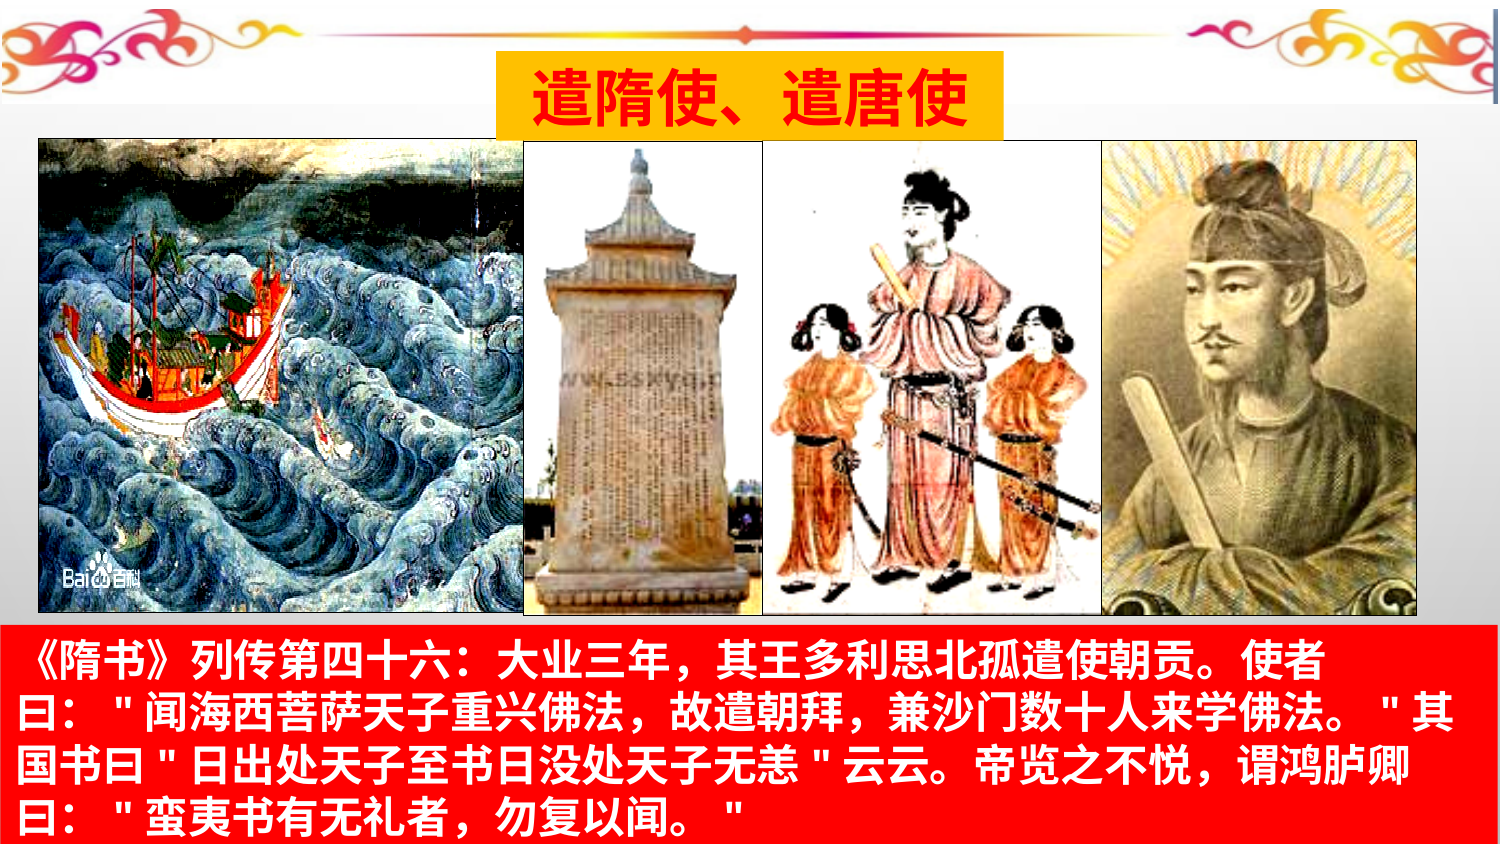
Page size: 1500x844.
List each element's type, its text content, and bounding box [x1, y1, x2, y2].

picture [0, 0, 1500, 844]
text_box 遣隋使、遣唐使 [496, 114, 1004, 139]
text_box 《隋书》列传第四十六：大业三年，其王多利思北孤遣使朝贡。使者曰："闻海西菩萨天子重兴佛法，故遣朝拜，兼沙门数十人来学佛法。"其国书曰"日出处天子至书日没处天子无恙"云云。帝览之不悦，谓鸿胪卿曰："蛮夷书有无礼者，勿复以闻。" [0, 624, 1498, 844]
